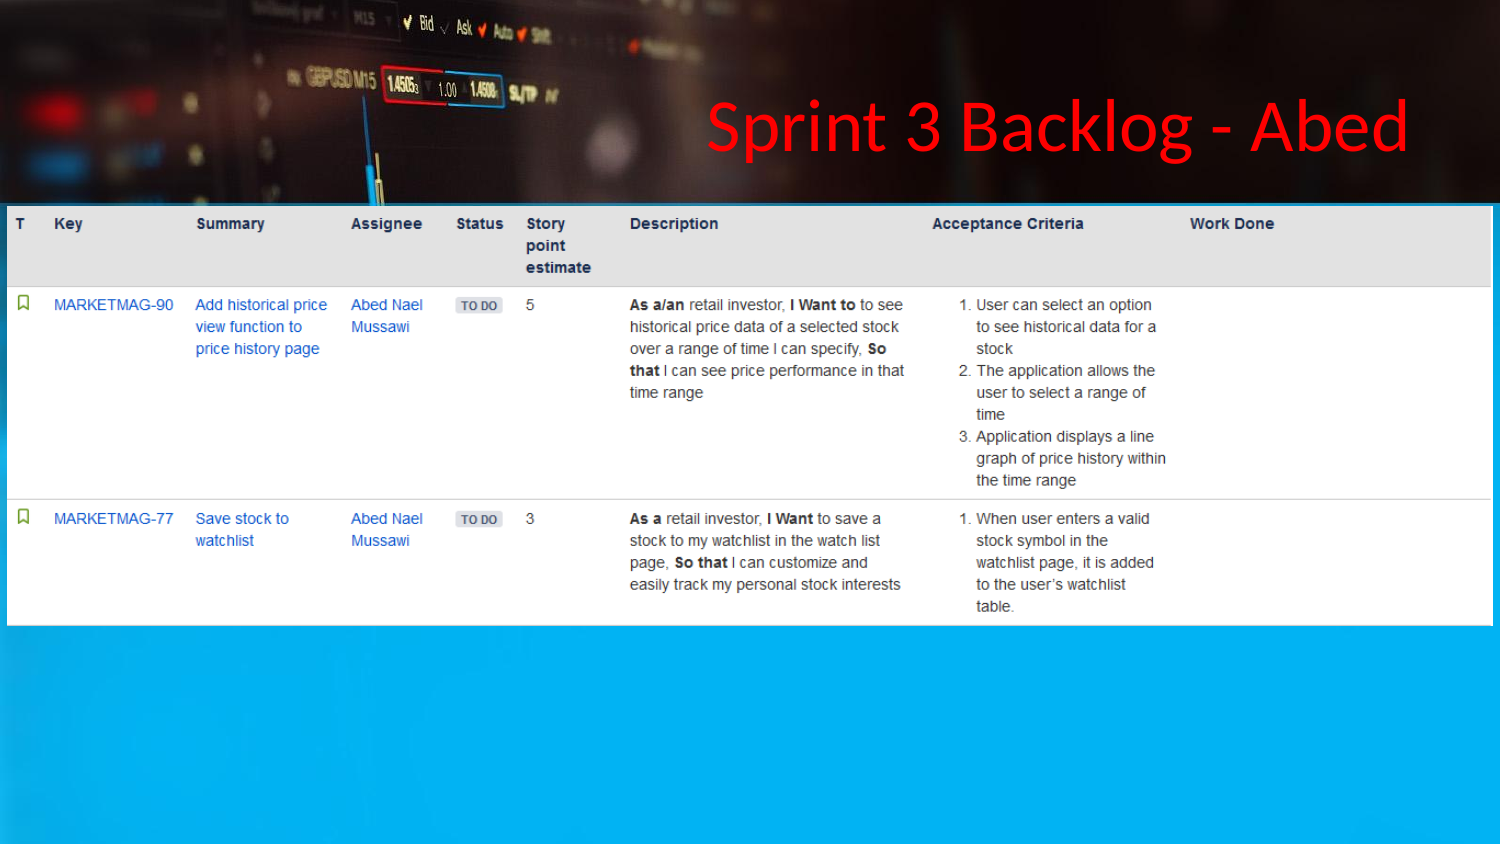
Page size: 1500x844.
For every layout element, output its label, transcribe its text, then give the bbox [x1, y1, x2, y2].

title Sprint 3 Backlog - Abed [73, 46, 1427, 197]
picture [0, 0, 1500, 625]
